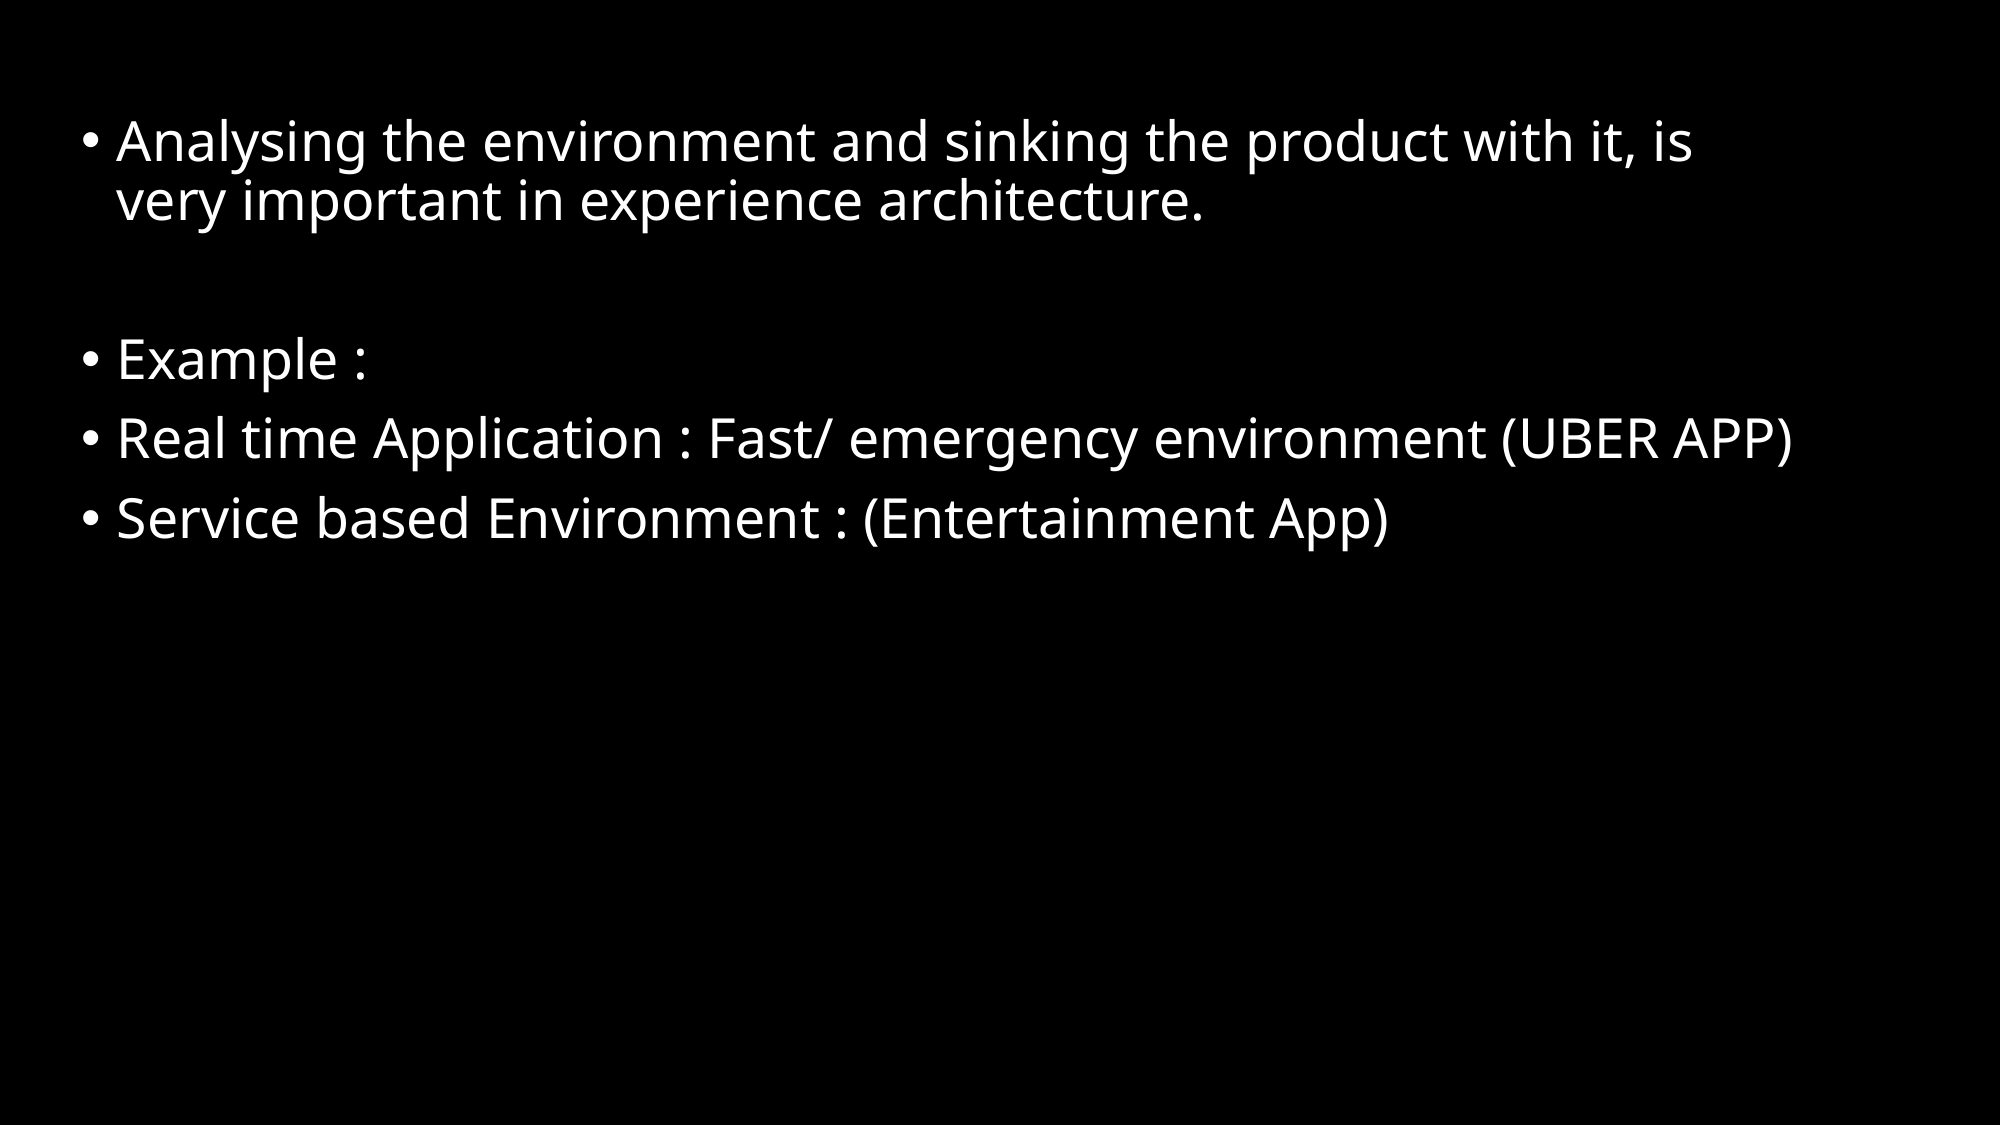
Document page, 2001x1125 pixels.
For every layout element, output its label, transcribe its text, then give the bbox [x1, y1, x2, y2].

list Analysing the environment and sinking the product with it, is very important in experience architecture. Example : Real time Application : Fast/ emergency environment (UBER APP) Service based Environment : (Entertainment App) [66, 105, 1817, 606]
